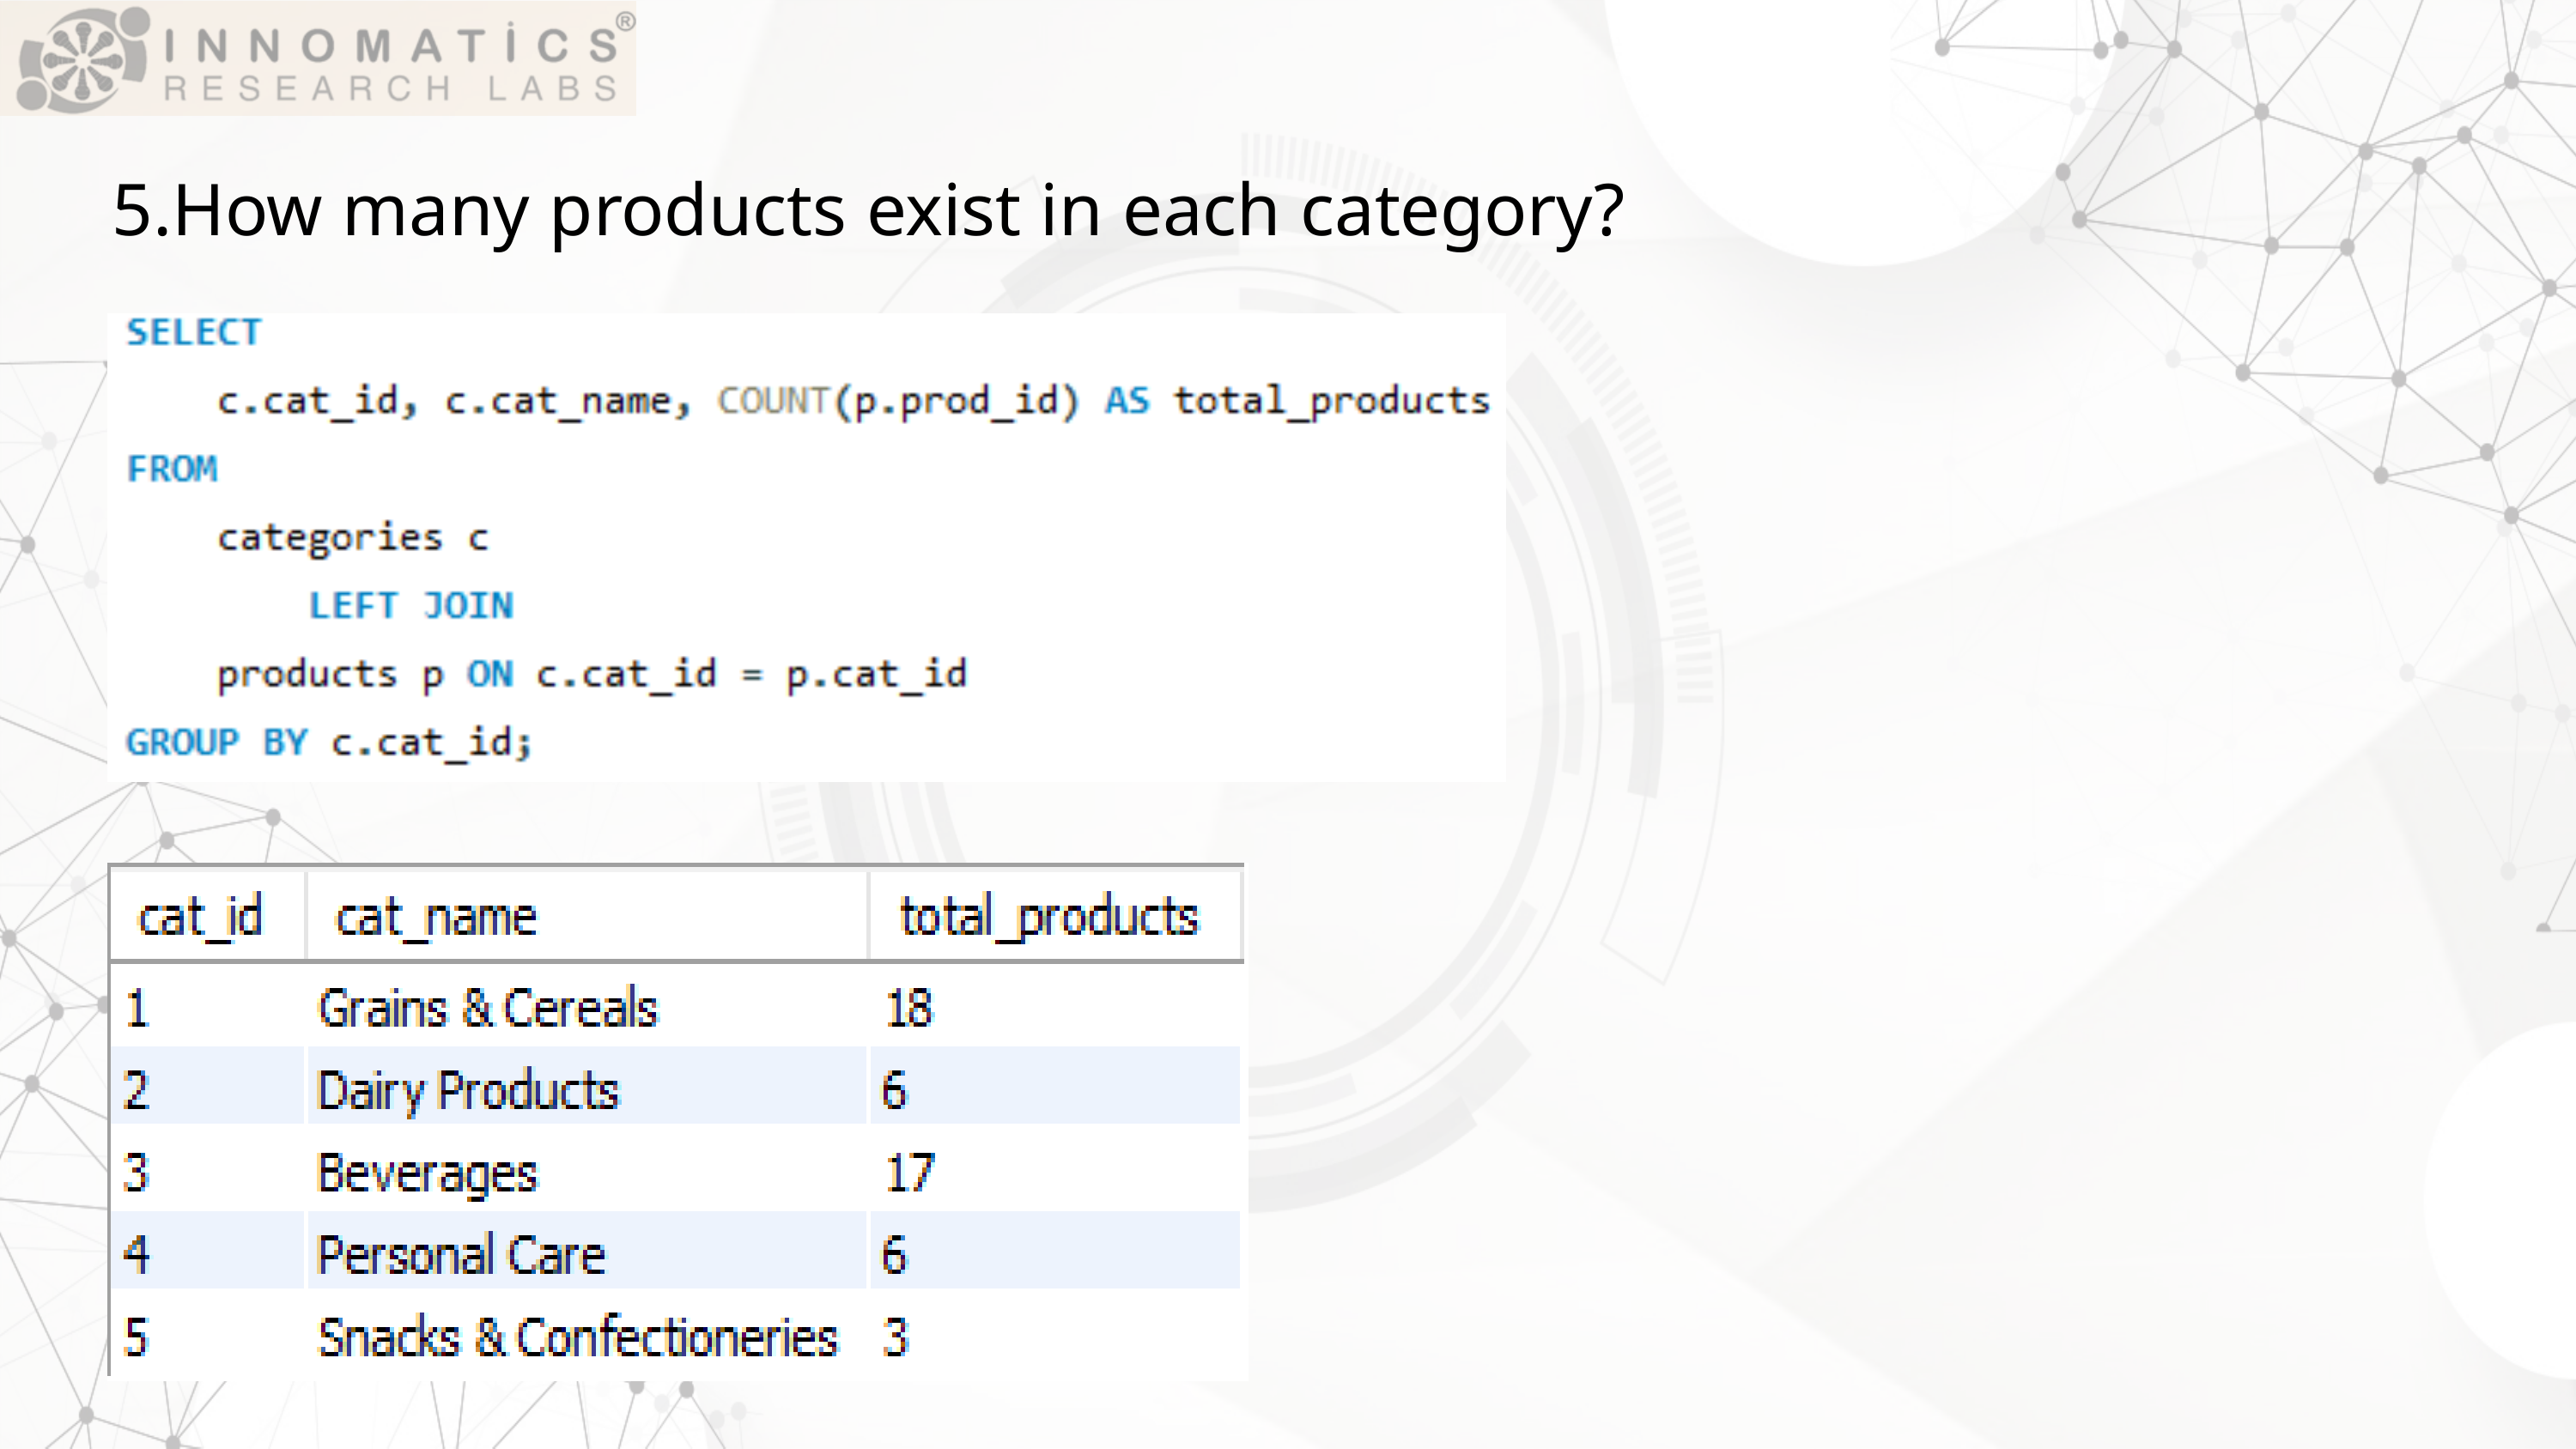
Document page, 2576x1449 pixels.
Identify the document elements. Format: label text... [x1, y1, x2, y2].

picture [0, 1, 636, 116]
picture [106, 863, 1249, 1381]
picture [106, 313, 1506, 782]
title 5.How many products exist in each category? [0, 0, 1975, 329]
